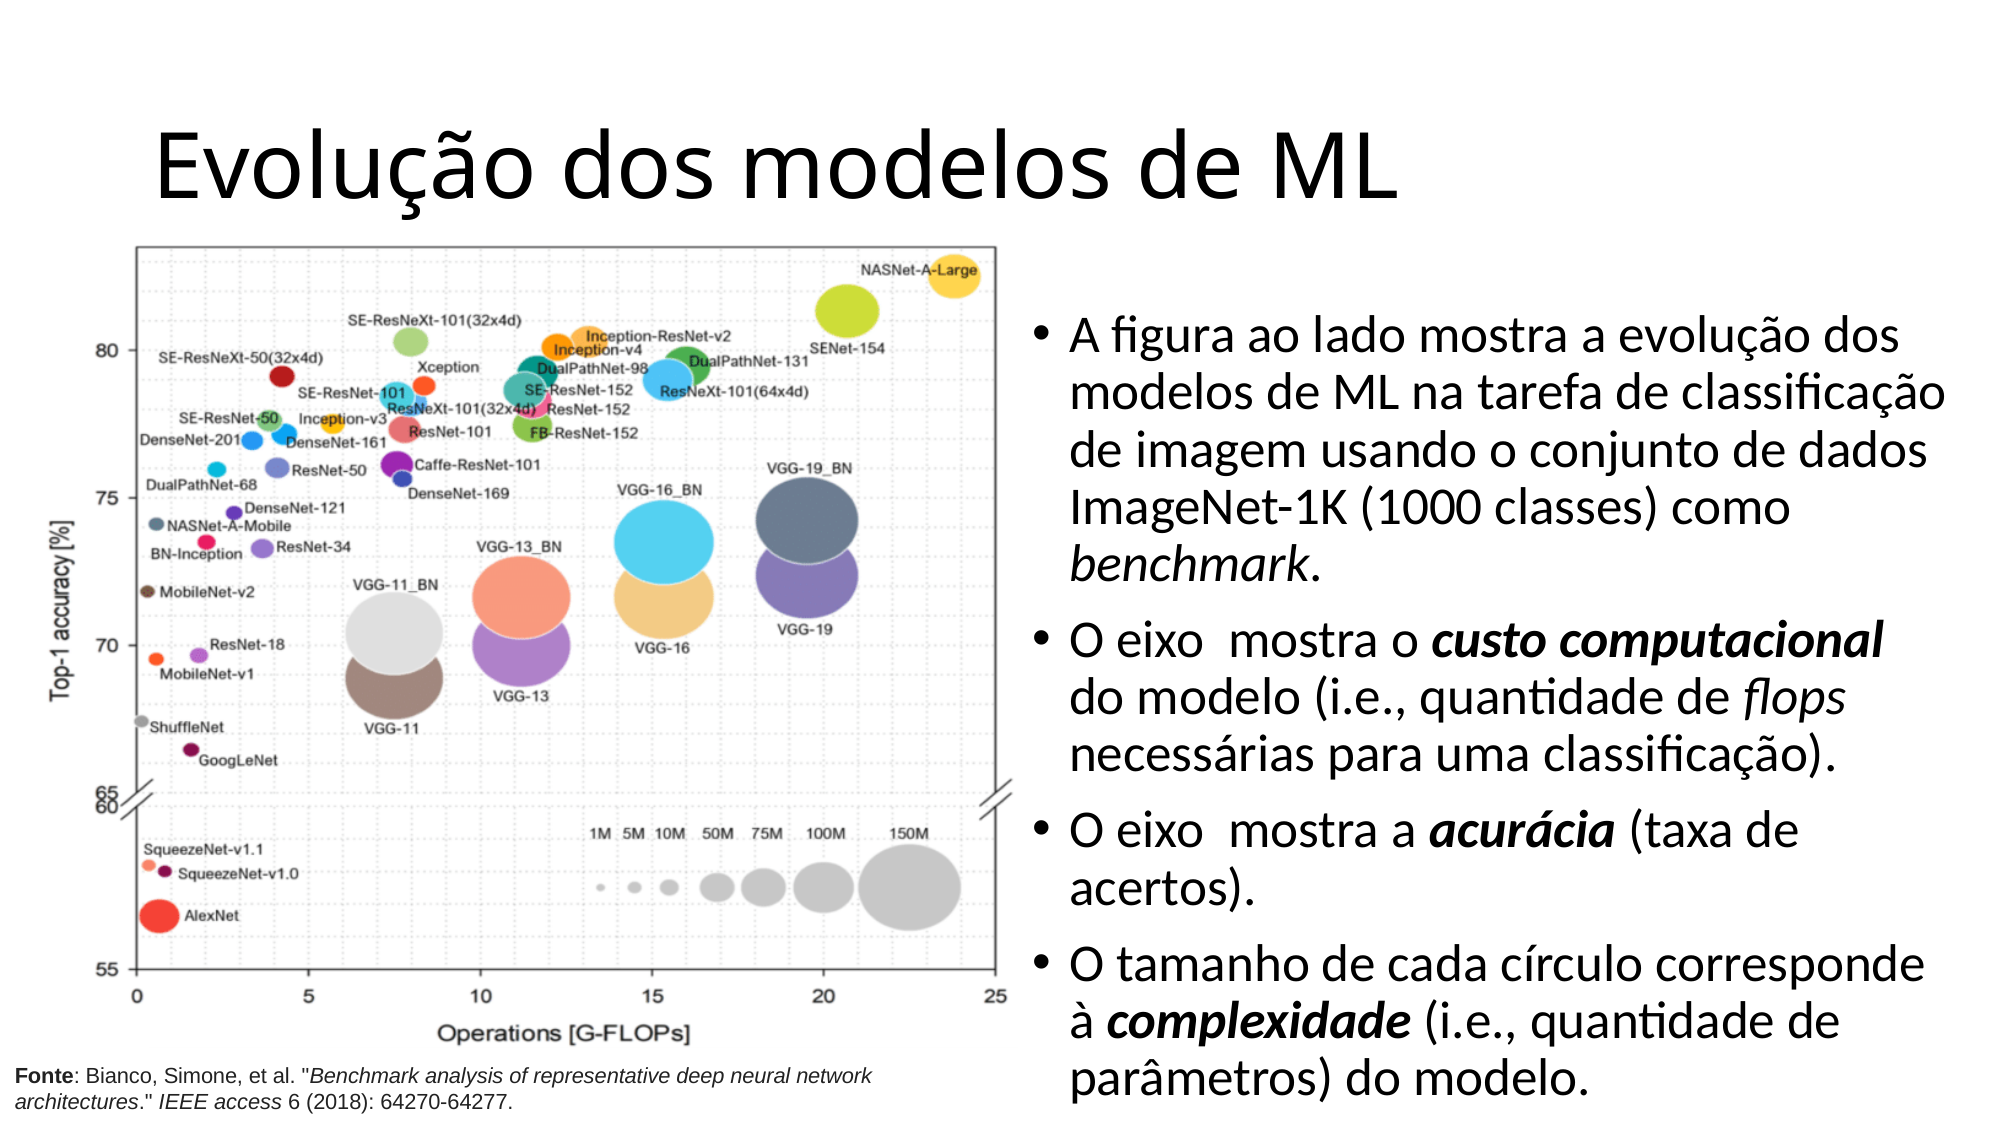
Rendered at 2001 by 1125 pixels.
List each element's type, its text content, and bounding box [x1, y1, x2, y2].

text_box Fonte: Bianco, Simone, et al. "Benchmark analysis of representative deep neural network architectures." IEEE access 6 (2018): 64270-64277. [0, 1054, 957, 1122]
title Evolução dos modelos de ML [137, 59, 1863, 278]
picture [45, 243, 1018, 1048]
